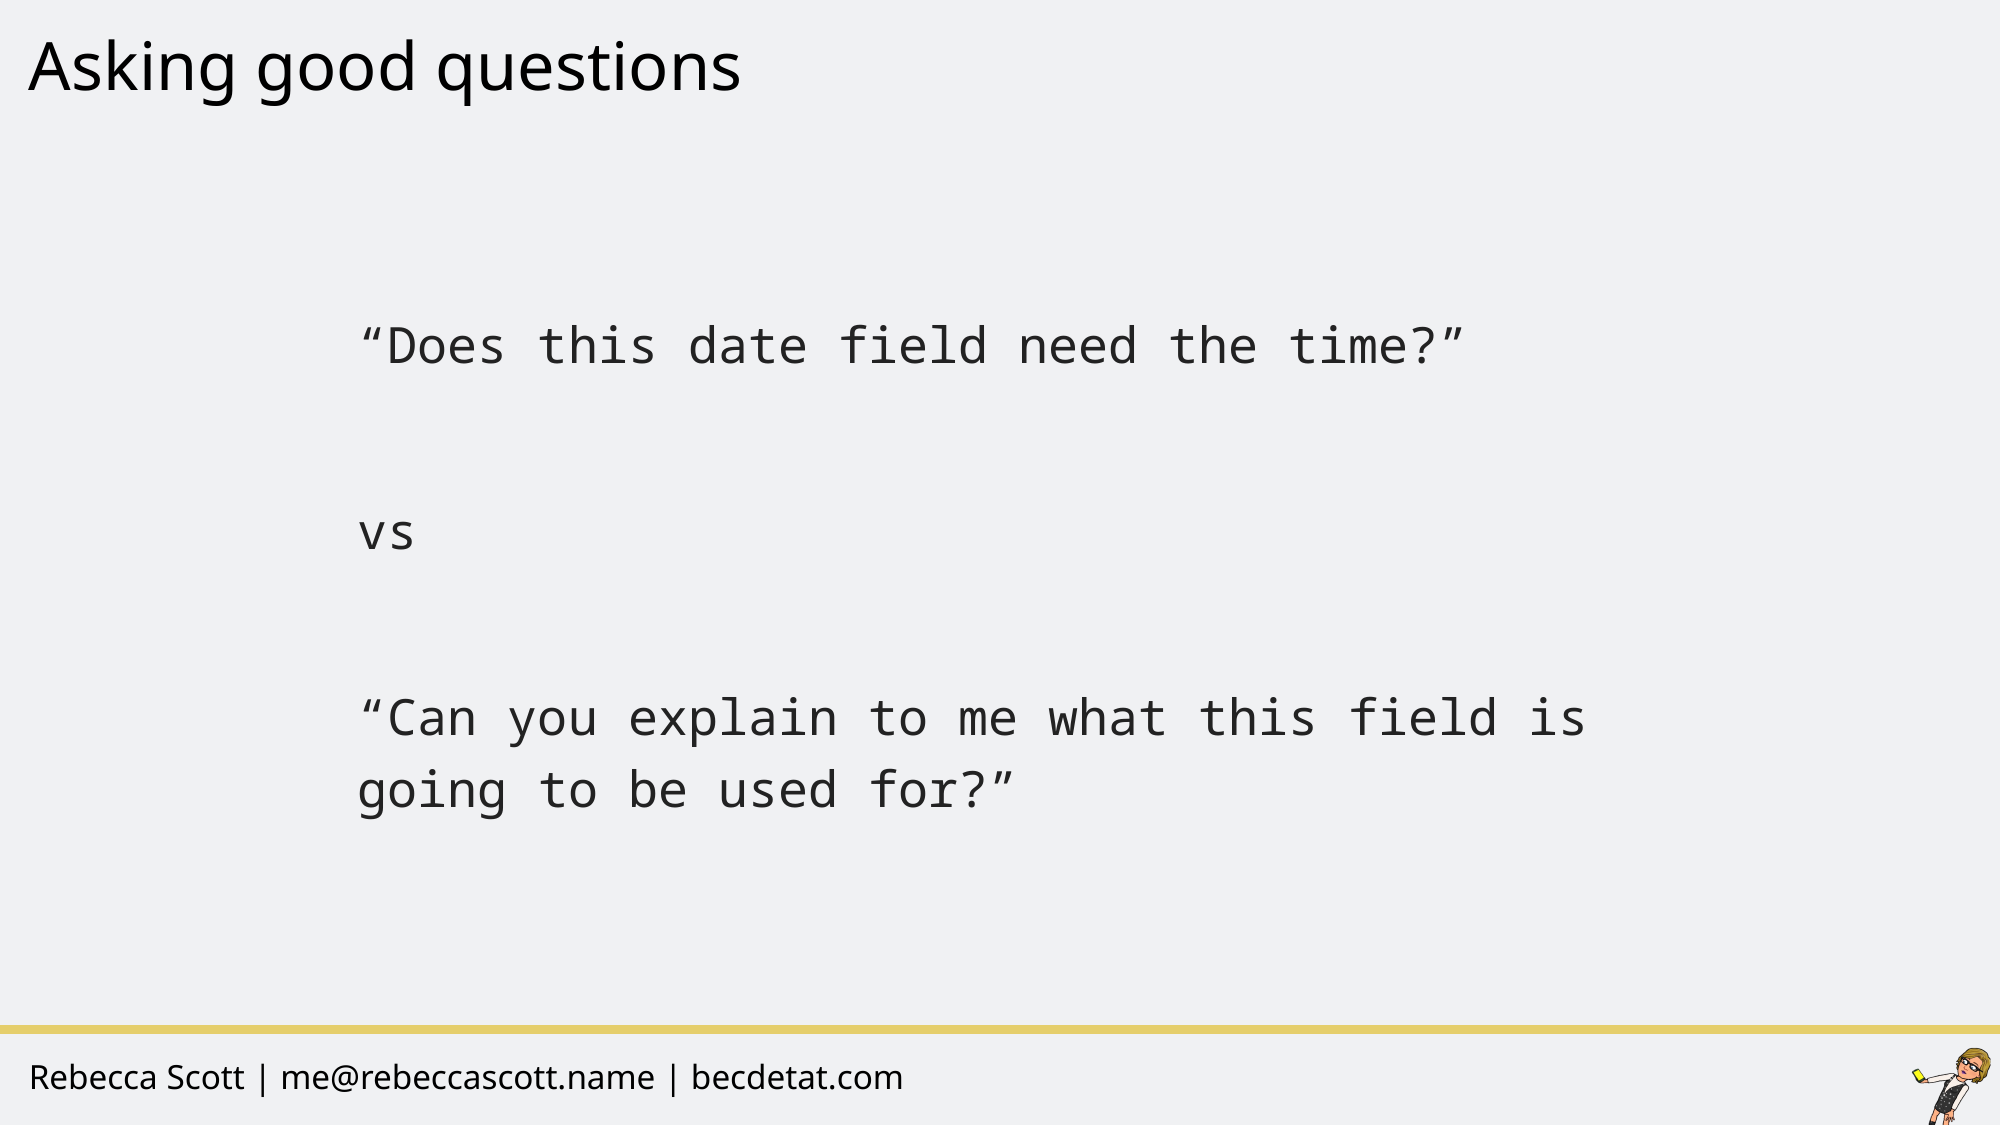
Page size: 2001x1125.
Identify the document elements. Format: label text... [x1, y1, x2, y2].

text_box [0, 1028, 2000, 1125]
text_box Asking good questions [13, 0, 952, 115]
text_box “Does this date field need the time?” vs “Can you explain to me what this field is going to be used for?” [343, 294, 1657, 831]
picture [1906, 1031, 2000, 1125]
text_box Rebecca Scott | me@rebeccascott.name | becdetat.com [13, 1041, 952, 1125]
